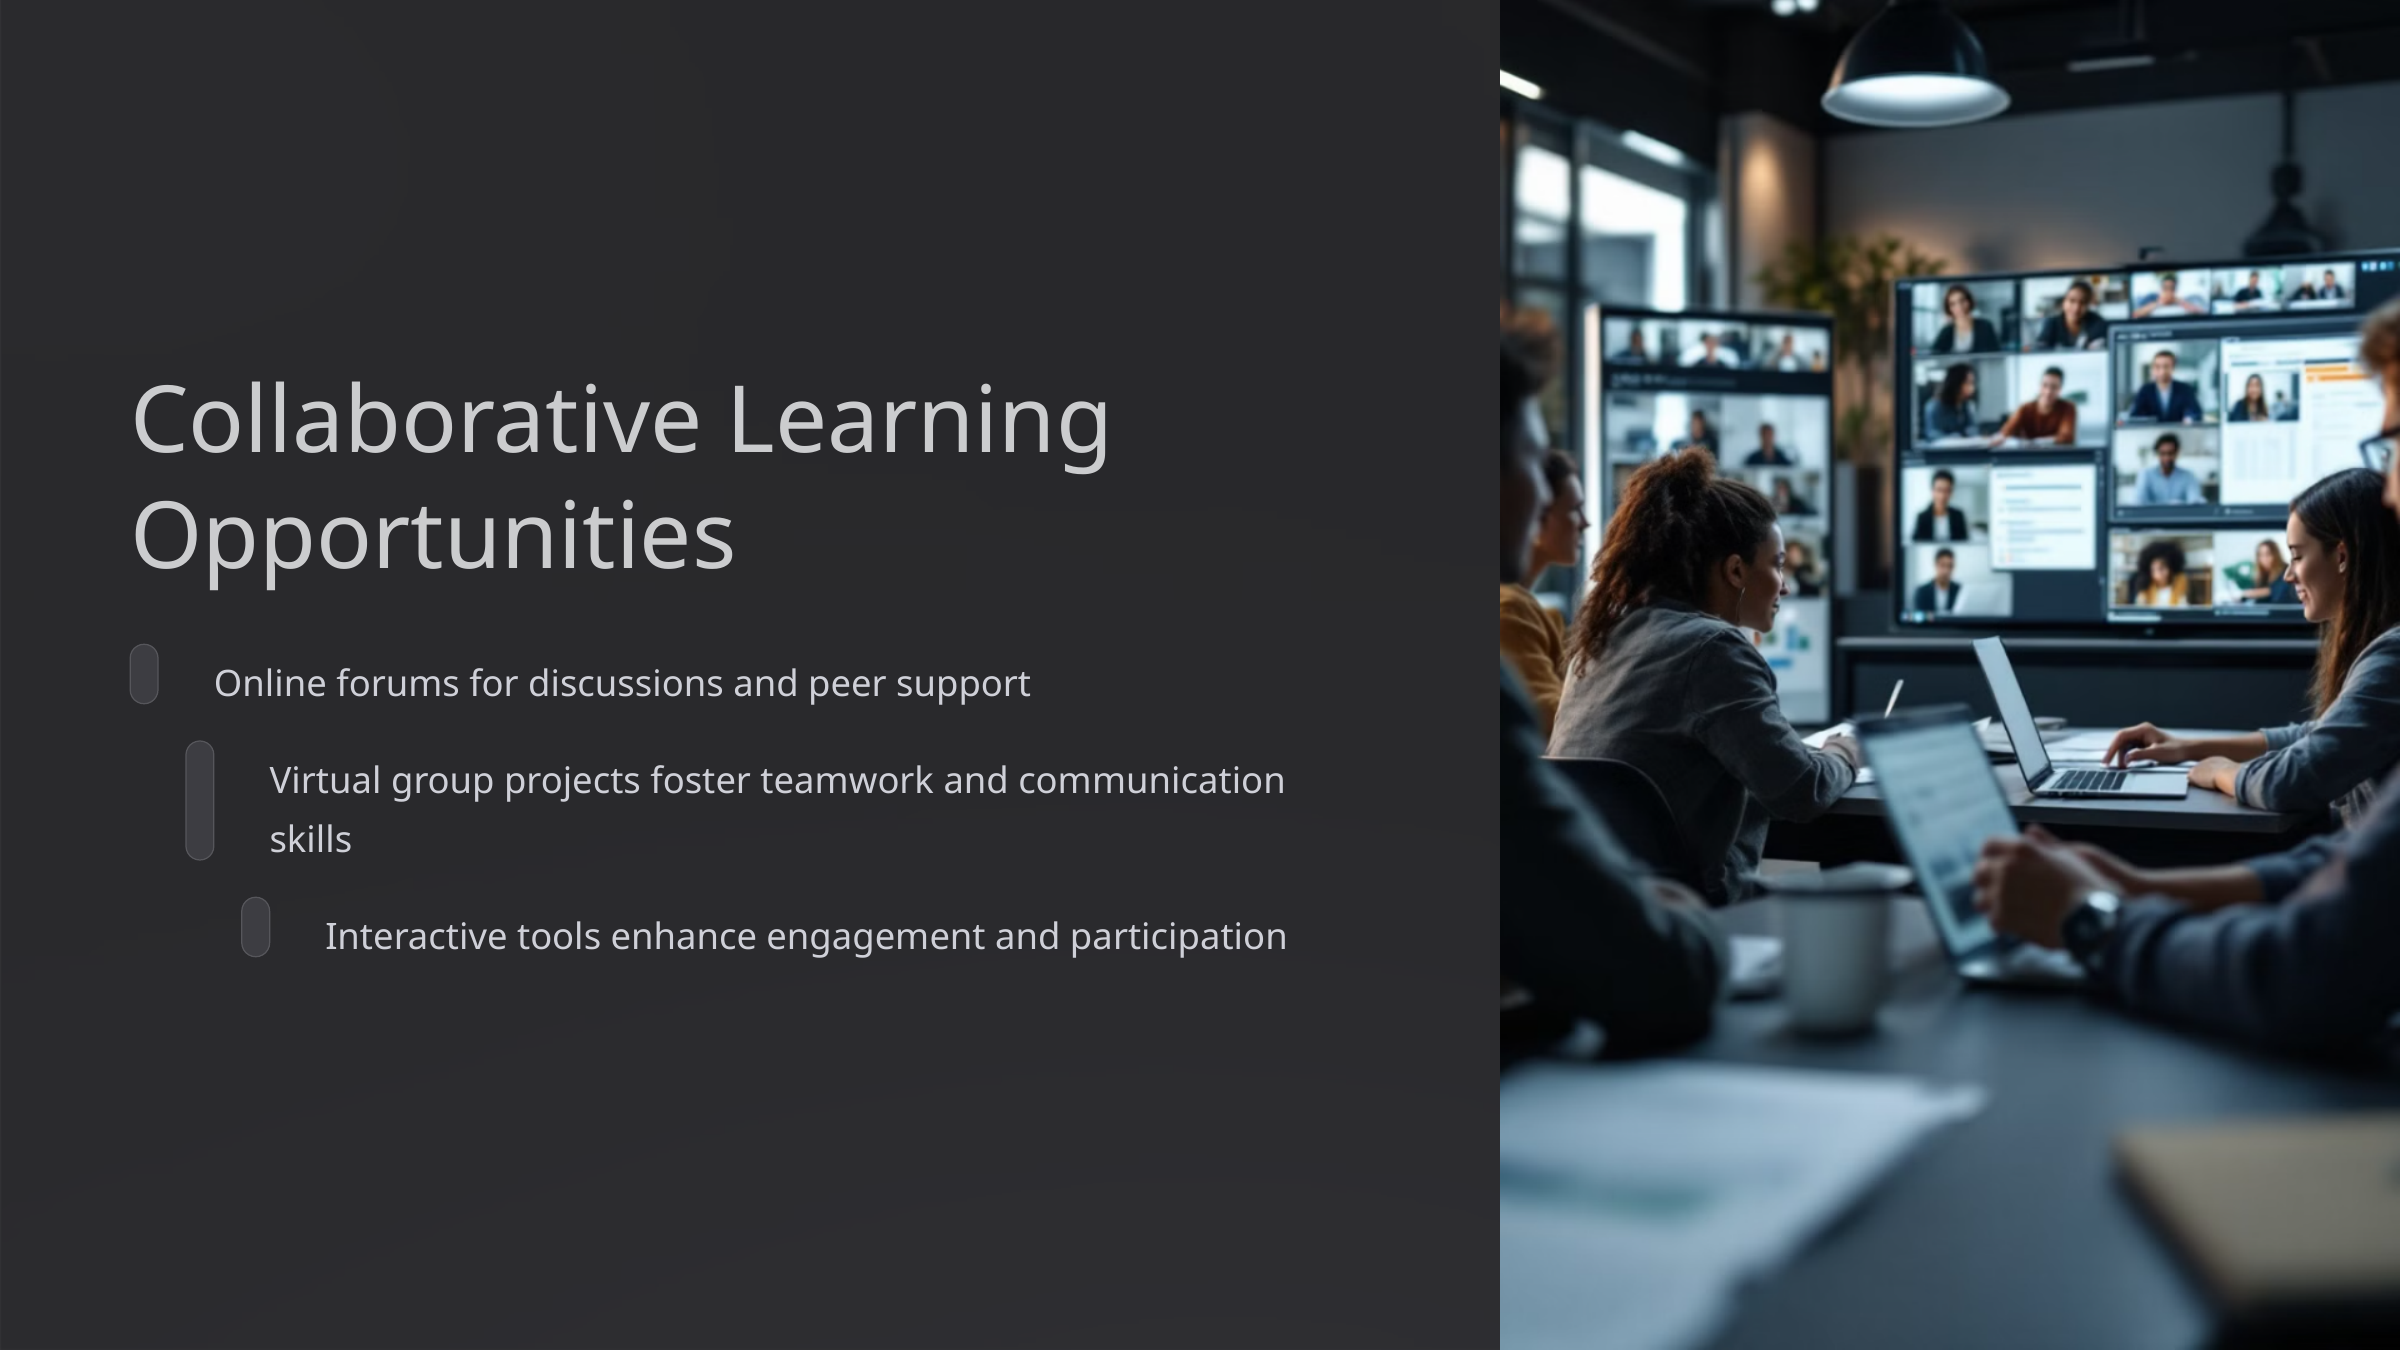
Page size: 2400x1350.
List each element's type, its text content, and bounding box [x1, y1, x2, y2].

text_box Virtual group projects foster teamwork and communication skills [269, 740, 1370, 860]
picture [1499, 0, 2400, 1350]
text_box [185, 740, 214, 861]
text_box Interactive tools enhance engagement and participation [325, 897, 1370, 957]
text_box [241, 897, 270, 957]
text_box [130, 644, 159, 704]
text_box Online forums for discussions and peer support [213, 644, 1370, 704]
text_box Collaborative Learning Opportunities [130, 355, 1370, 589]
